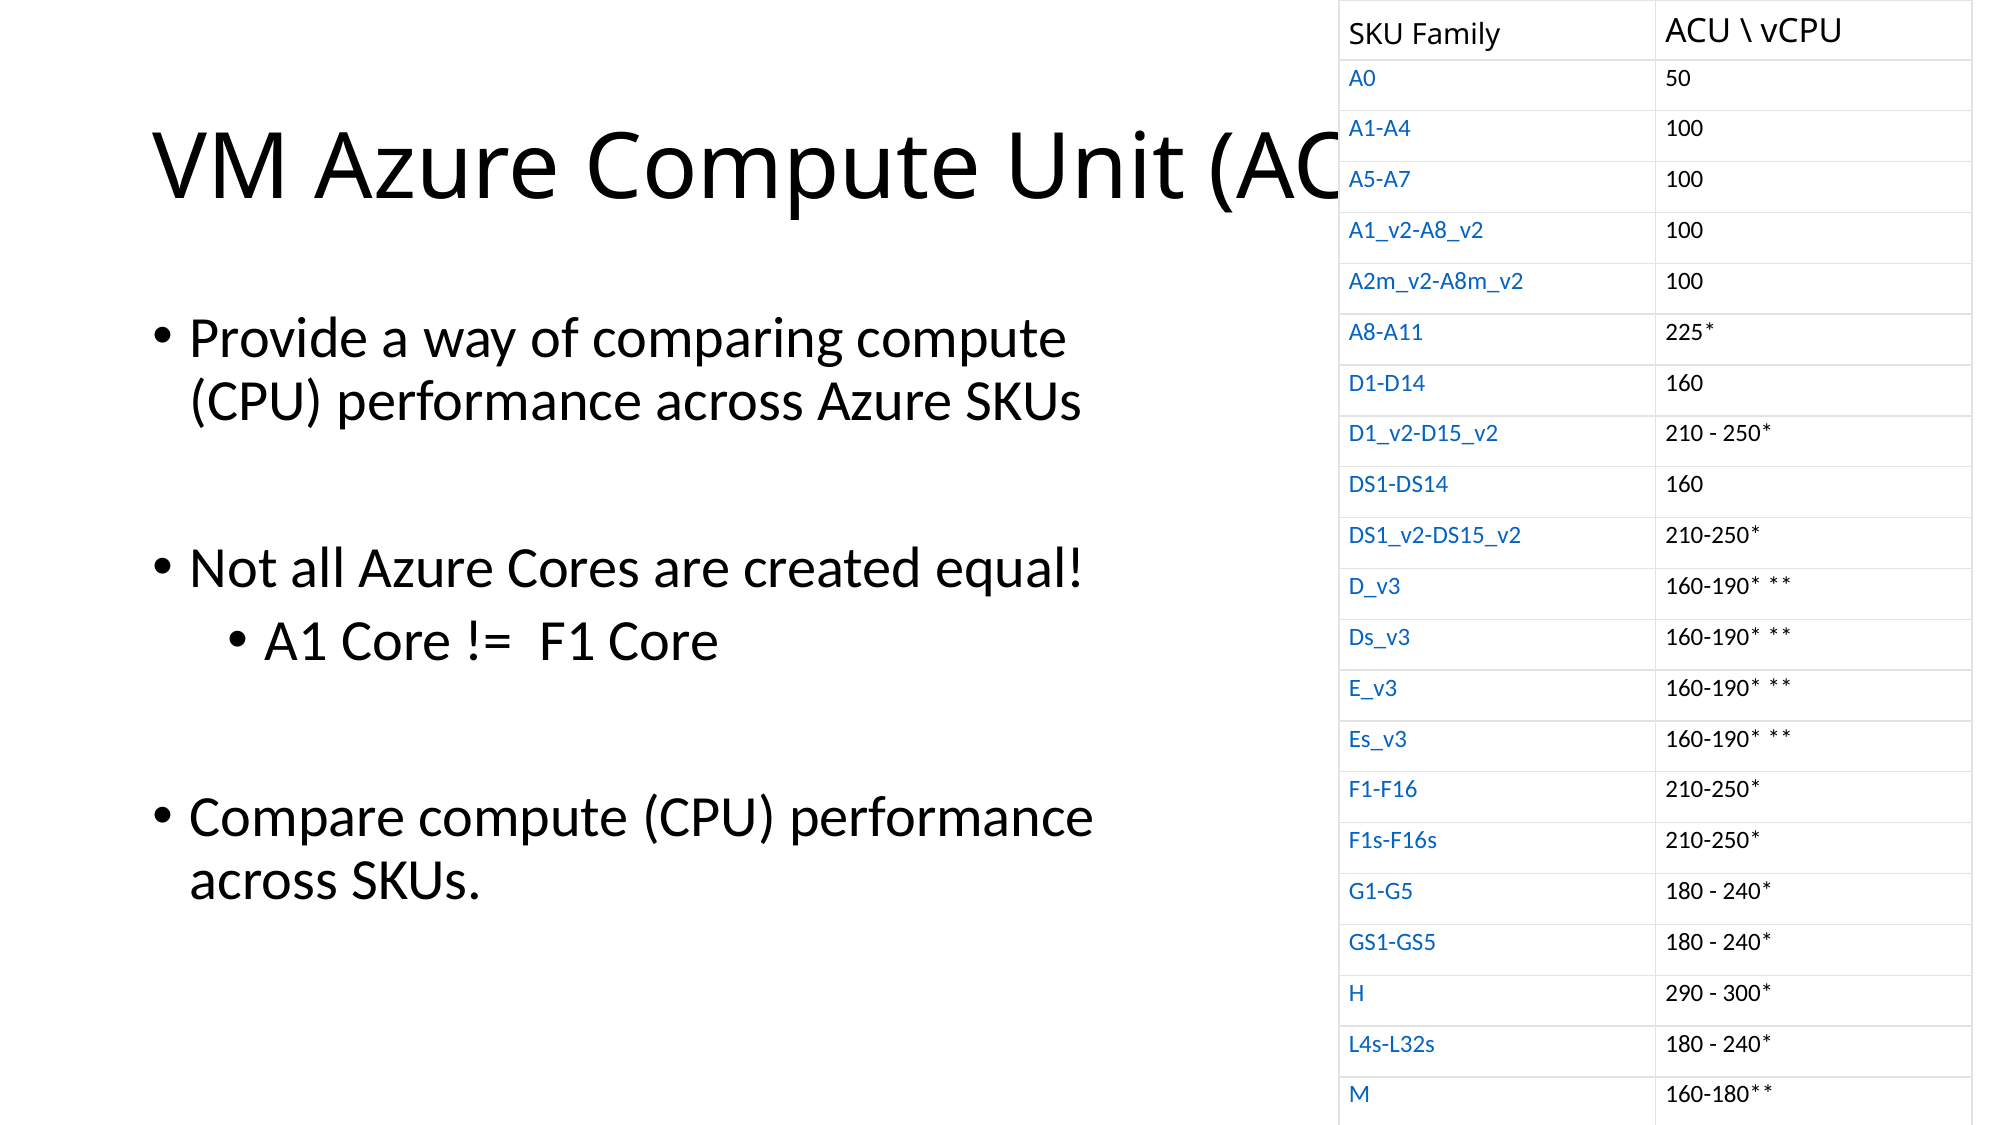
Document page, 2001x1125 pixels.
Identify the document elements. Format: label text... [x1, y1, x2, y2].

table_cell 160-190* ** [1656, 671, 1971, 720]
table_cell 210-250* [1656, 823, 1971, 873]
table_cell D1_v2-D15_v2 [1340, 417, 1655, 466]
table_cell 100 [1656, 213, 1971, 263]
table_cell D1-D14 [1340, 366, 1655, 415]
table_cell A0 [1340, 61, 1655, 110]
table_cell GS1-GS5 [1340, 925, 1655, 975]
table_cell 180 - 240* [1656, 1027, 1971, 1076]
table_cell 160 [1656, 467, 1971, 517]
table_header ACU \ vCPU [1656, 1, 1971, 59]
table_cell L4s-L32s [1340, 1027, 1655, 1076]
table_cell 100 [1656, 111, 1971, 161]
table_cell H [1340, 976, 1655, 1025]
table_cell A5-A7 [1340, 162, 1655, 212]
table_cell M [1340, 1078, 1655, 1125]
table_cell 100 [1656, 264, 1971, 313]
table_cell DS1-DS14 [1340, 467, 1655, 517]
table_cell 160 [1656, 366, 1971, 415]
table_cell F1-F16 [1340, 772, 1655, 822]
table_cell 210-250* [1656, 772, 1971, 822]
table_cell A1_v2-A8_v2 [1340, 213, 1655, 263]
table_cell 100 [1656, 162, 1971, 212]
table_cell 50 [1656, 61, 1971, 110]
table_cell F1s-F16s [1340, 823, 1655, 873]
table_cell A8-A11 [1340, 315, 1655, 364]
table_cell 160-190* ** [1656, 569, 1971, 619]
table_cell G1-G5 [1340, 874, 1655, 924]
table_cell 160-180** [1656, 1078, 1971, 1125]
table_cell A2m_v2-A8m_v2 [1340, 264, 1655, 313]
table_cell 210-250* [1656, 518, 1971, 568]
table_cell Es_v3 [1340, 722, 1655, 771]
table_cell 180 - 240* [1656, 925, 1971, 975]
table_cell 210 - 250* [1656, 417, 1971, 466]
table_cell DS1_v2-DS15_v2 [1340, 518, 1655, 568]
title VM Azure Compute Unit (ACU) [137, 59, 1338, 278]
table_cell 160-190* ** [1656, 620, 1971, 669]
table_cell 225* [1656, 315, 1971, 364]
list Provide a way of comparing compute (CPU) performance across Azure SKUs Not all Azure Cores are created equal! A1 Core != F1 Core Compare compute (CPU) performance across SKUs. [137, 299, 1124, 1014]
table_cell 160-190* ** [1656, 722, 1971, 771]
table_cell E_v3 [1340, 671, 1655, 720]
table_cell Ds_v3 [1340, 620, 1655, 669]
table_cell D_v3 [1340, 569, 1655, 619]
table_header SKU Family [1340, 1, 1655, 59]
table_cell 180 - 240* [1656, 874, 1971, 924]
table_cell A1-A4 [1340, 111, 1655, 161]
table_cell 290 - 300* [1656, 976, 1971, 1025]
